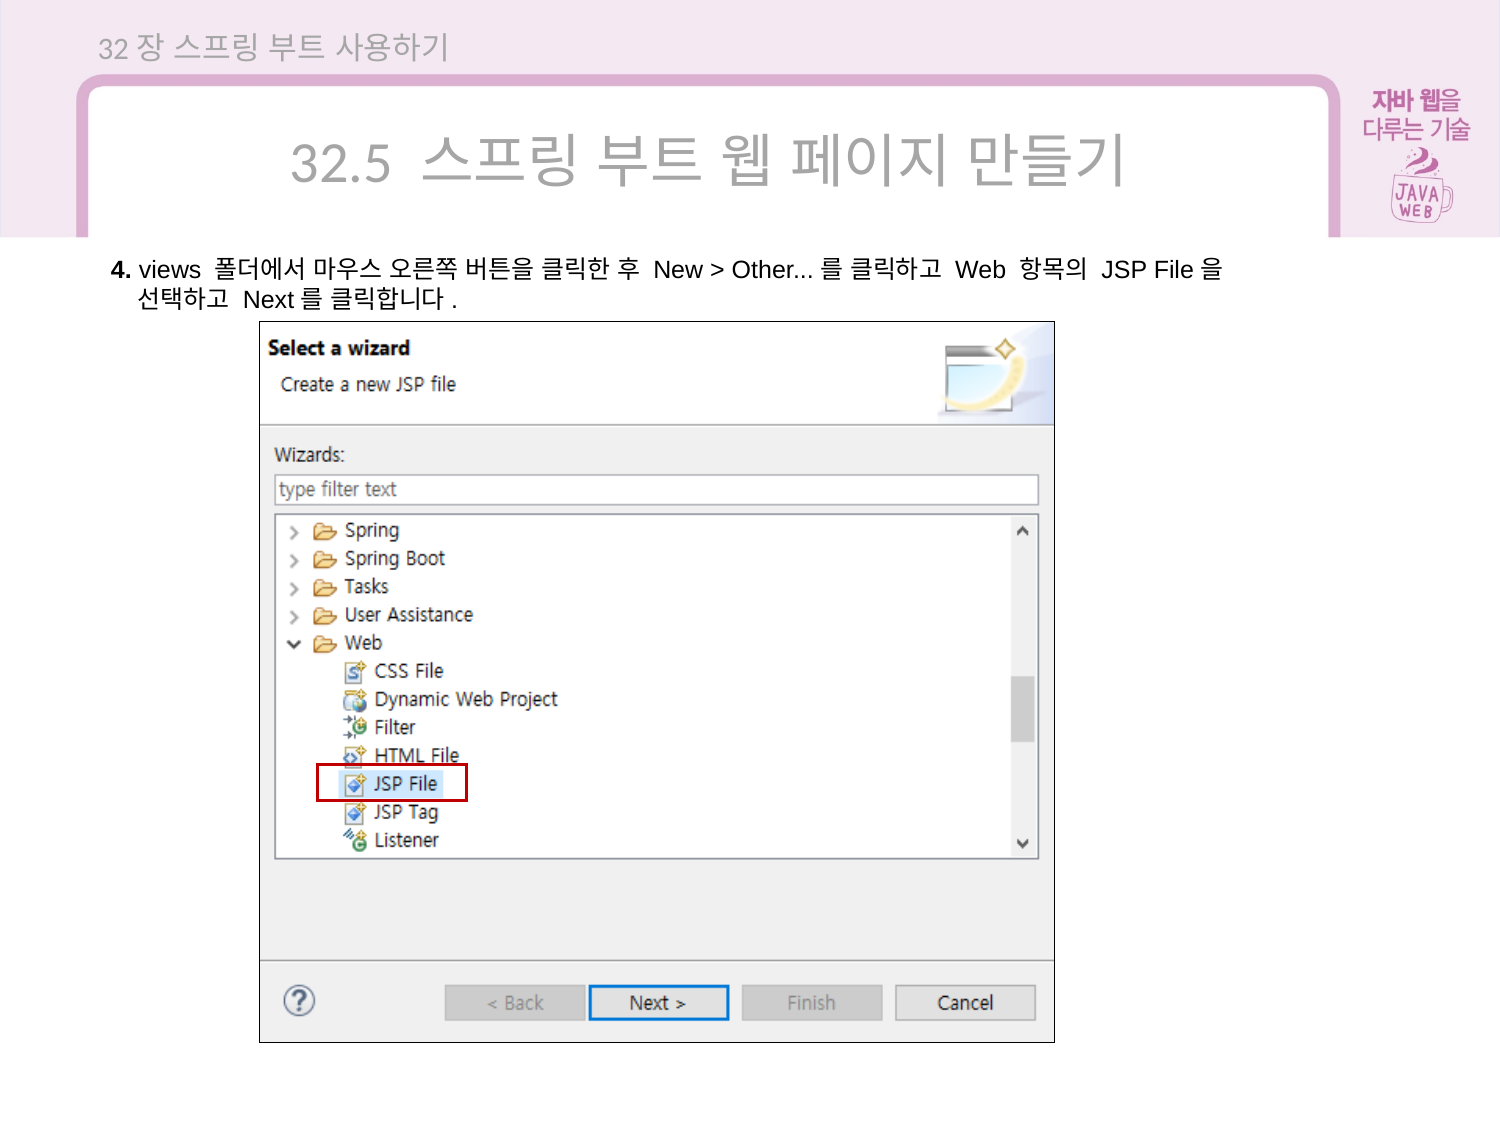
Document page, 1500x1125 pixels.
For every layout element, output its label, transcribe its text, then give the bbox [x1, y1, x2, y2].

picture [0, 0, 1500, 1125]
text_box 32.5 스프링 부트 웹 페이지 만들기 [96, 117, 1321, 202]
text_box 4. views 폴더에서 마우스 오른쪽 버튼을 클릭한 후 New > Other...를 클릭하고 Web 항목의 JSP File을 선택하고 Next를 클릭합니다. [96, 246, 1370, 321]
text_box 32장 스프링 부트 사용하기 [82, 0, 1133, 74]
